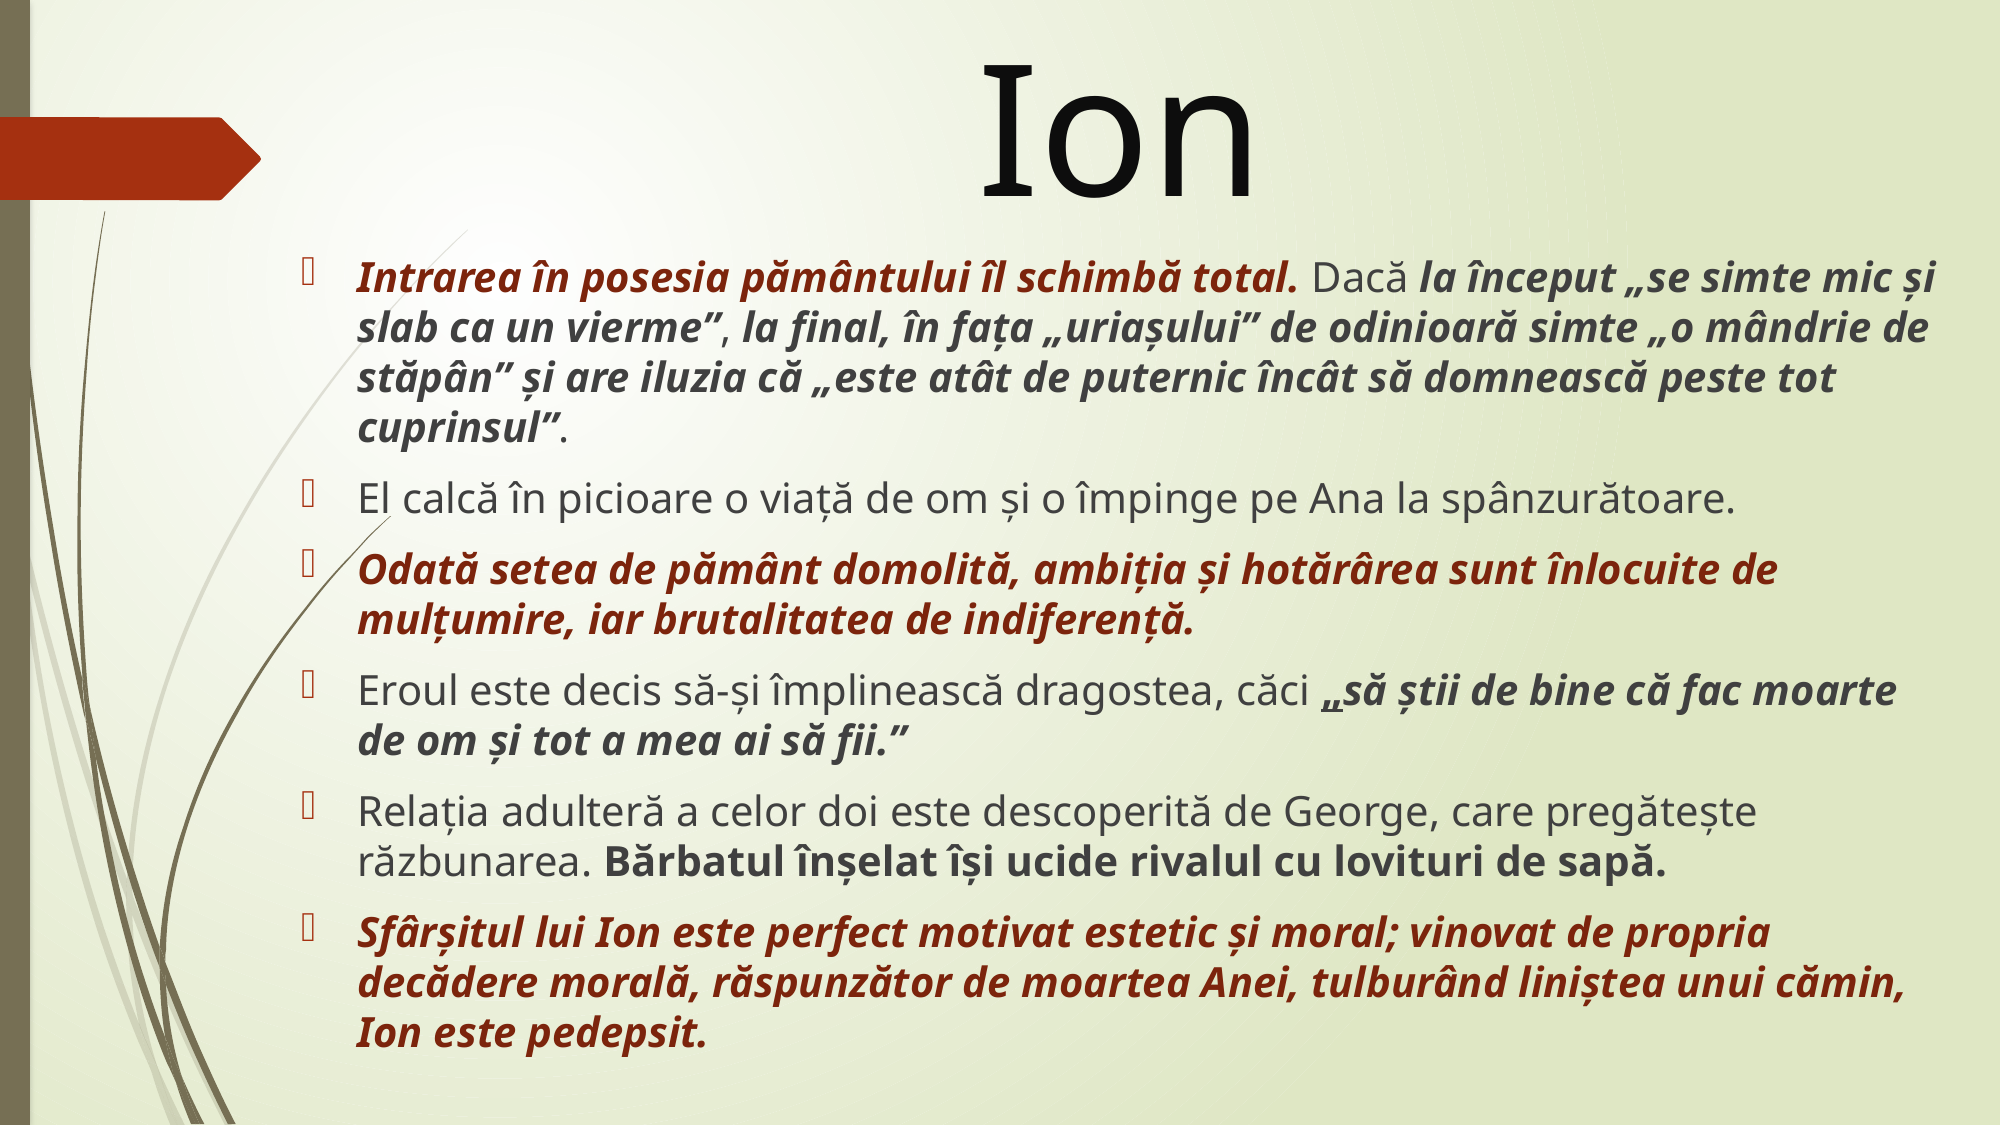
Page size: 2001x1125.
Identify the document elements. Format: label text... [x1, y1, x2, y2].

text_box Ion [286, 6, 1955, 241]
list Intrarea în posesia pământului îl schimbă total. Dacă la început „se simte mic şi slab ca un vierme”, la final, în faţa „uriaşului” de odinioară simte „o mândrie de stăpân” şi are iluzia că „este atât de puternic încât să domnească peste tot cuprinsul”. El calcă în picioare o viaţă de om şi o împinge pe Ana la spânzurătoare. Odată setea de pământ domolită, ambiţia şi hotărârea sunt înlocuite de mulţumire, iar brutalitatea de indiferenţă. Eroul este decis să-şi împlinească dragostea, căci „să ştii de bine că fac moarte de om şi tot a mea ai să fii.” Relaţia adulteră a celor doi este descoperită de George, care pregăteşte răzbunarea. Bărbatul înşelat îşi ucide rivalul cu lovituri de sapă. Sfârşitul lui Ion este perfect motivat estetic şi moral; vinovat de propria decădere morală, răspunzător de moartea Anei, tulburând liniştea unui cămin, Ion este pedepsit. [286, 243, 1955, 1086]
